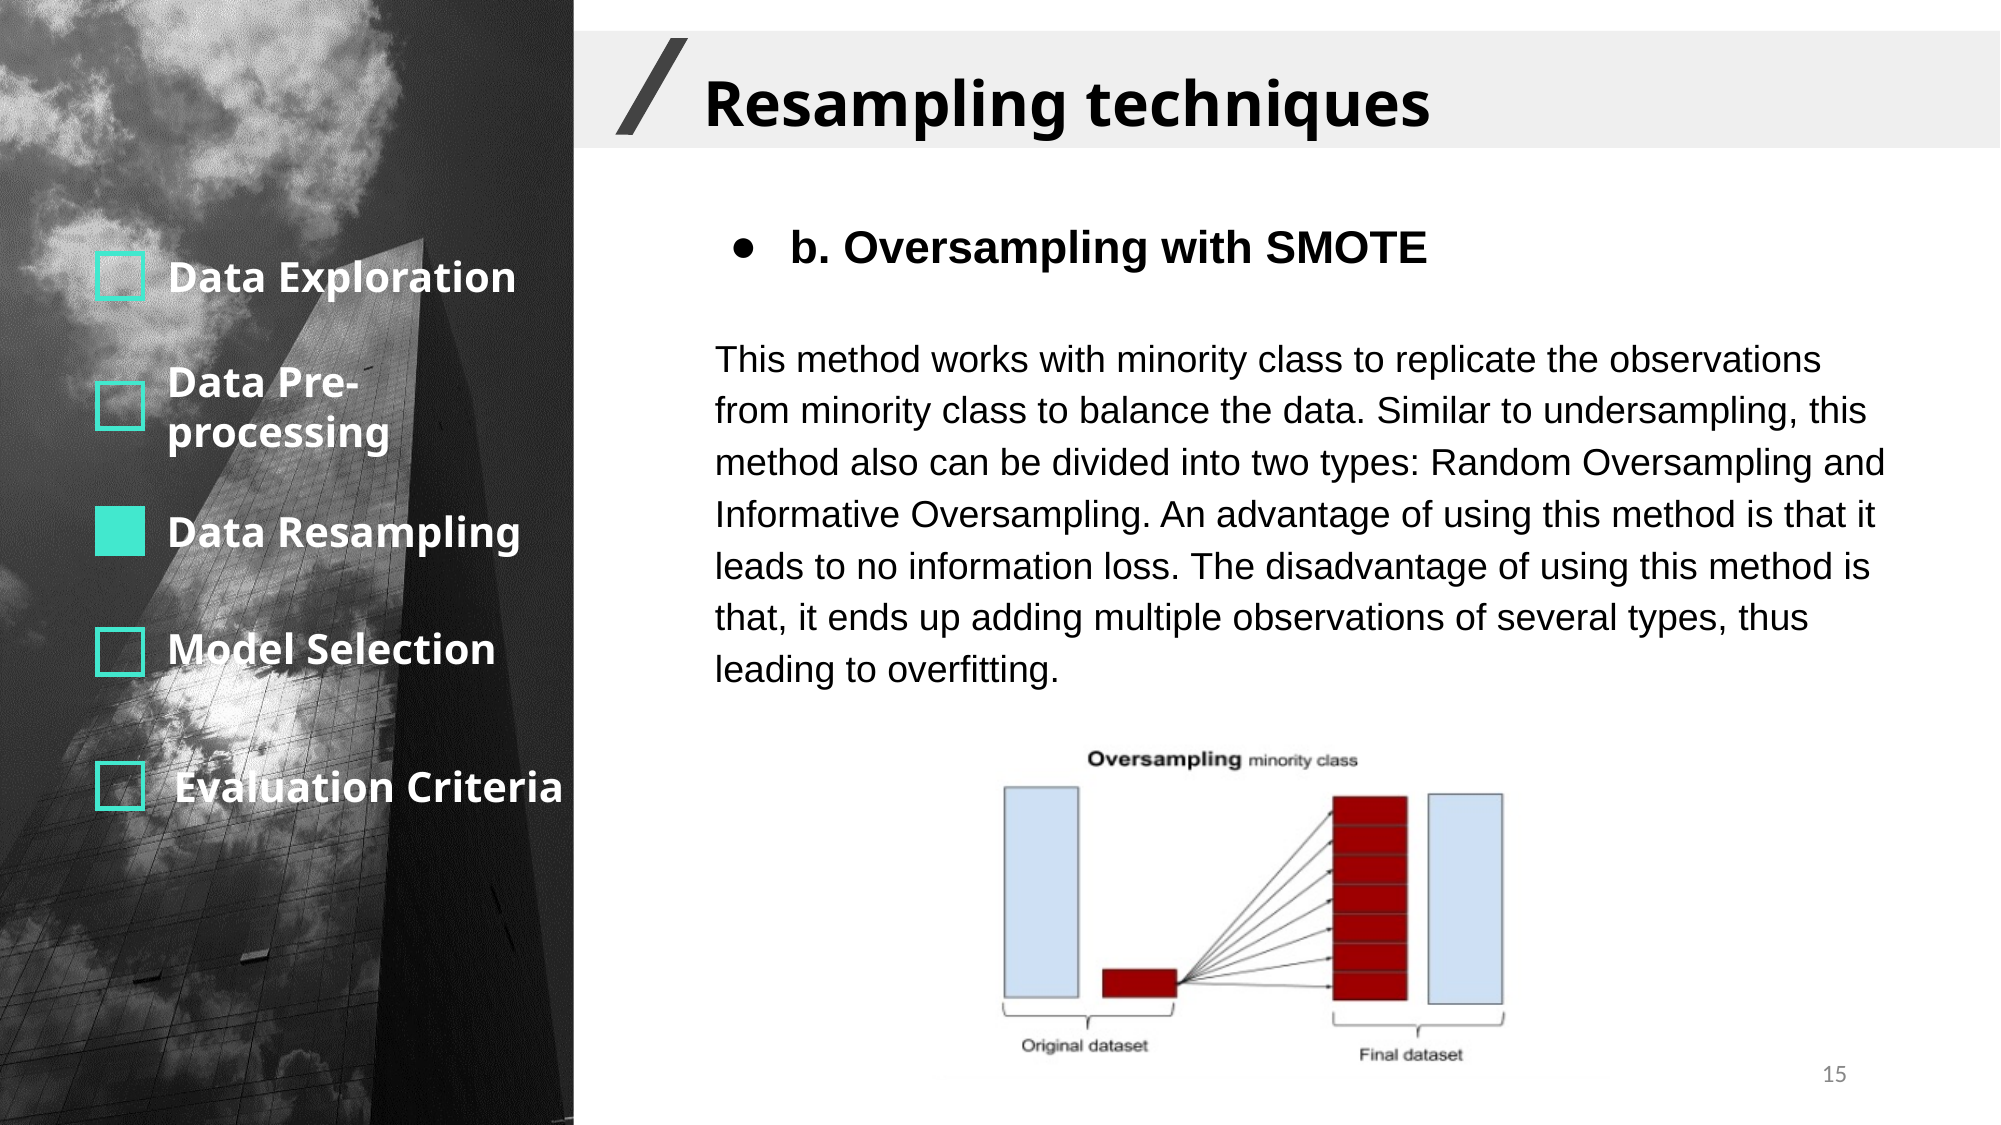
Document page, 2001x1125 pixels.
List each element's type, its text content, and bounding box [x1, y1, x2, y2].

text_box [615, 38, 689, 135]
text_box b. Oversampling with SMOTE This method works with minority class to replicate the observations from minority class to balance the data. Similar to undersampling, this method also can be divided into two types: Random Oversampling and Informative Oversampling. An advantage of using this method is that it leads to no information loss. The disadvantage of using this method is that, it ends up adding multiple observations of several types, thus leading to overfitting. [699, 147, 1903, 946]
text_box Resampling techniques [688, 56, 1869, 143]
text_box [97, 241, 574, 311]
slide_number ‹#› [1412, 1042, 1863, 1103]
picture [895, 693, 1661, 1080]
text_box [578, 30, 2000, 148]
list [0, 0, 574, 1125]
